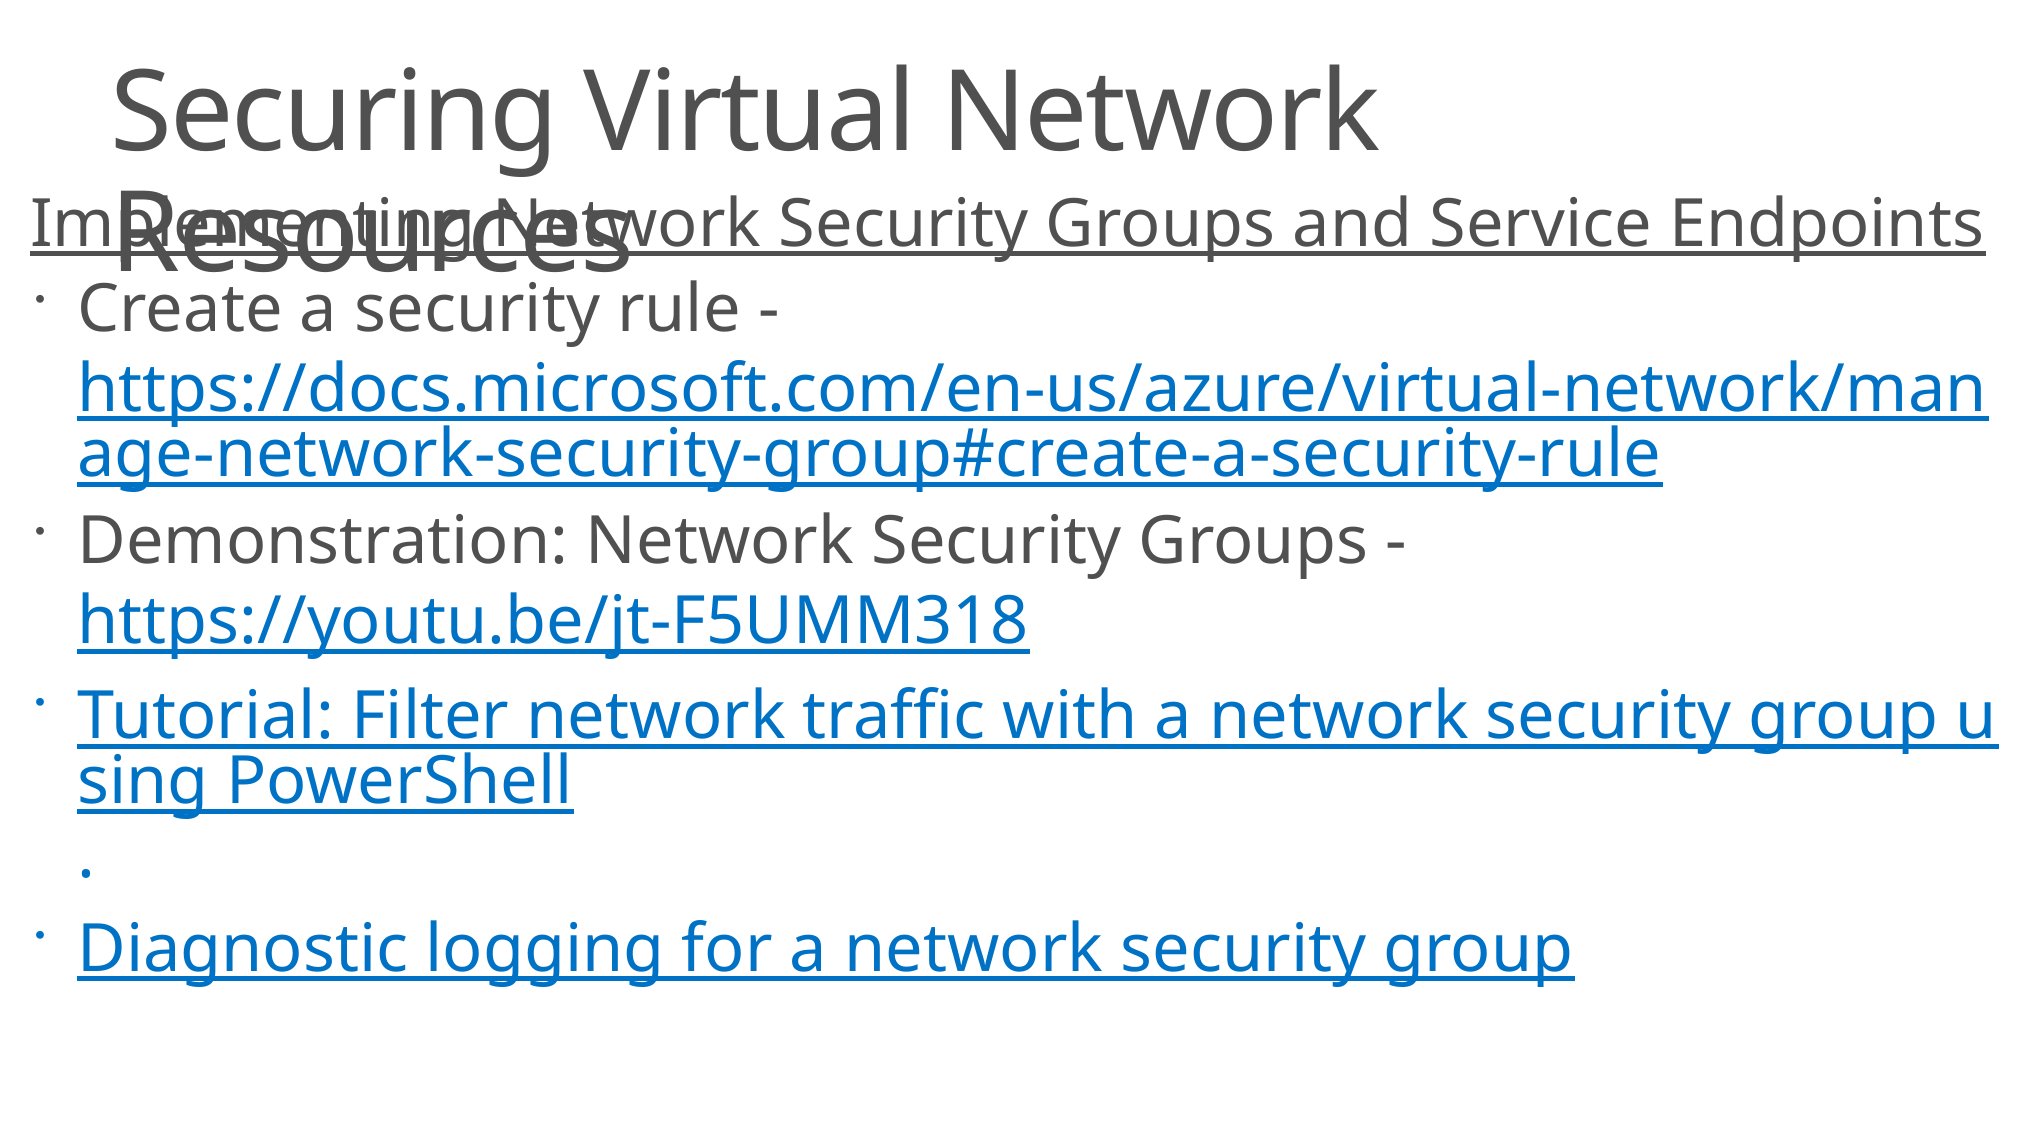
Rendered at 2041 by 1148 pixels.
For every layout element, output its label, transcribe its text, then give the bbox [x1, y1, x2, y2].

title Securing Virtual Network Resources [86, 38, 1953, 164]
list Implementing Network Security Groups and Service Endpoints Create a security rule - https://docs.microsoft.com/en-us/azure/virtual-network/manage-network-security-group#create-a-security-rule Demonstration: Network Security Groups - https://youtu.be/jt-F5UMM318 Tutorial: Filter network traffic with a network security group using PowerShell. Diagnostic logging for a network security group [0, 164, 2041, 1131]
